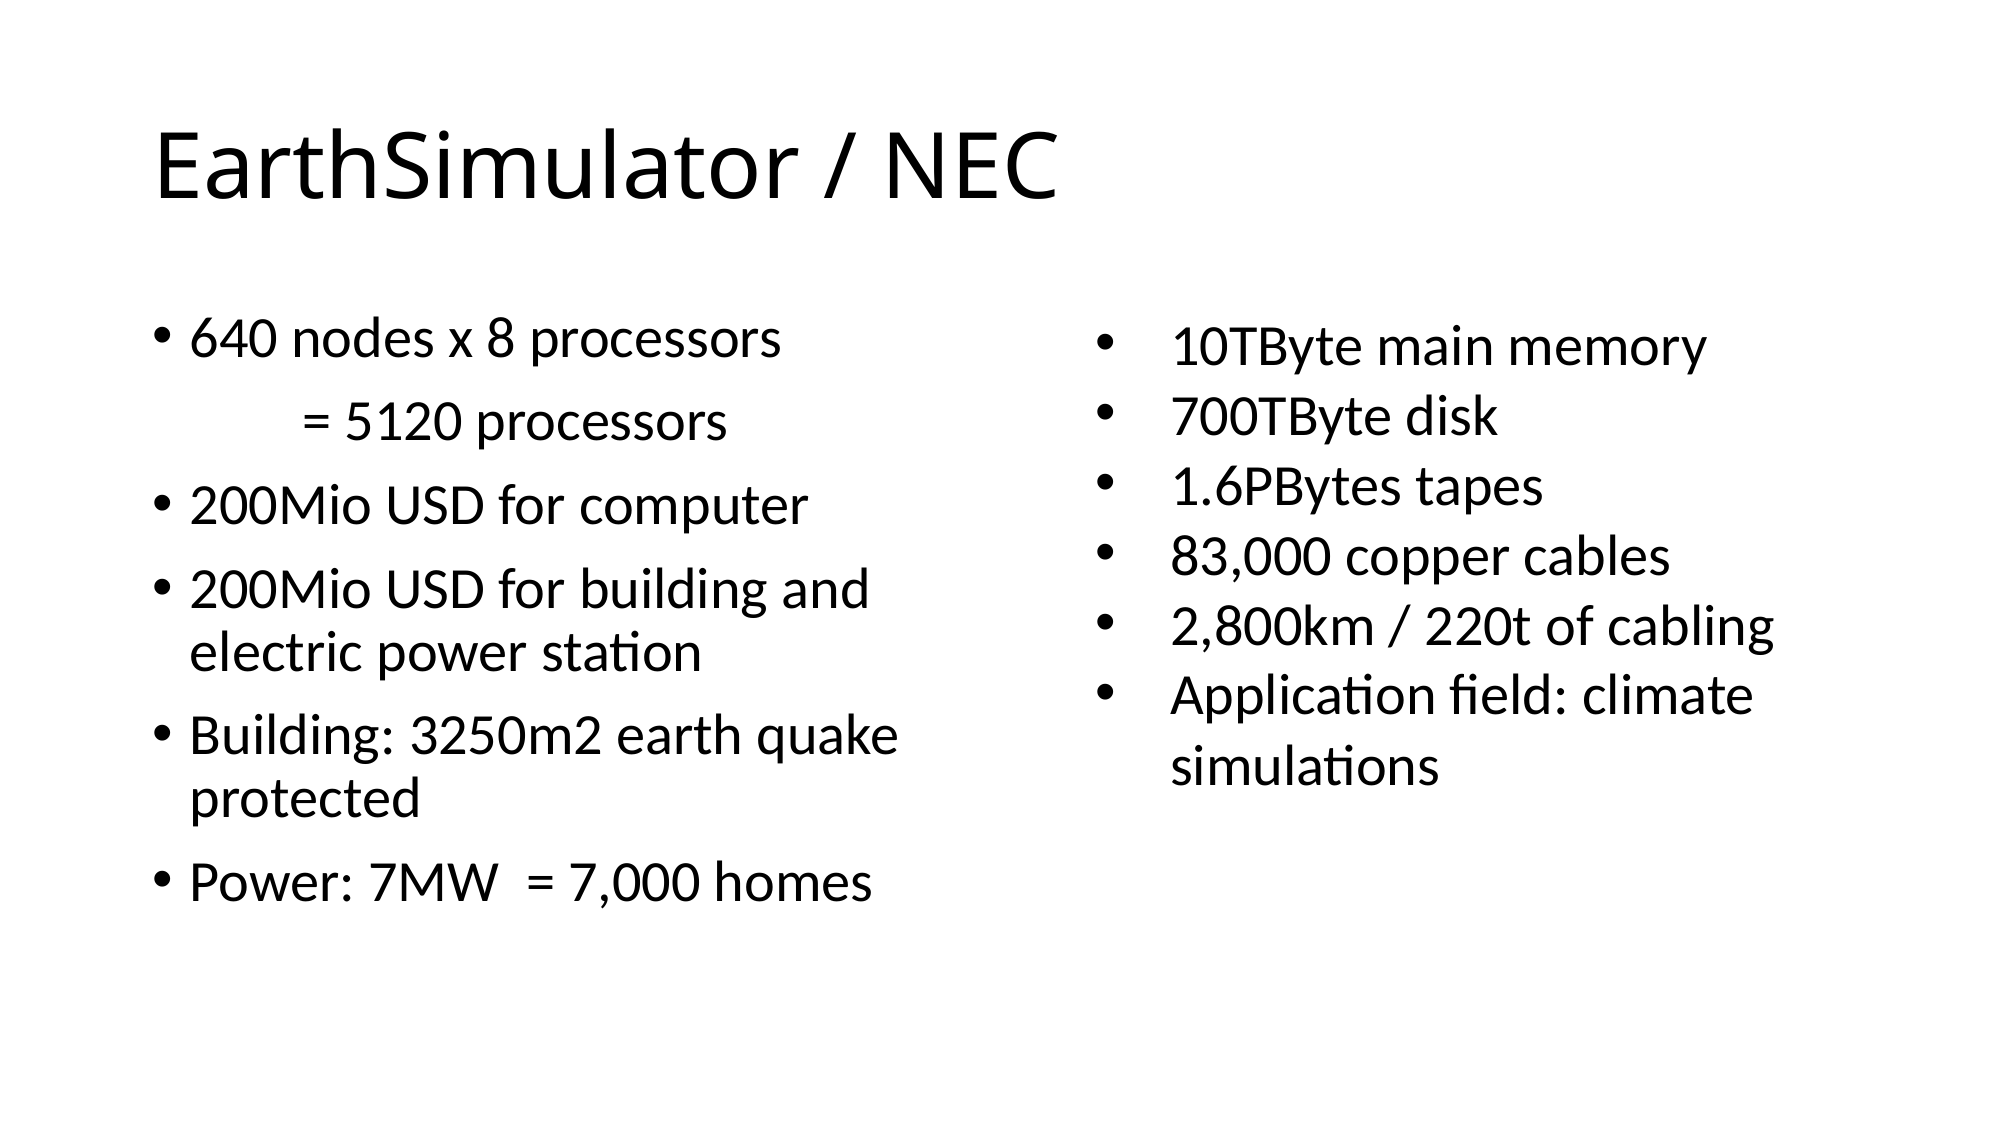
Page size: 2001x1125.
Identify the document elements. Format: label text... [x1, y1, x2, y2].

title EarthSimulator / NEC [137, 59, 1863, 278]
list 640 nodes x 8 processors = 5120 processors 200Mio USD for computer 200Mio USD for building and electric power station Building: 3250m2 earth quake protected Power: 7MW = 7,000 homes [137, 299, 979, 1014]
text_box 10TByte main memory 700TByte disk 1.6PBytes tapes 83,000 copper cables 2,800km / 220t of cabling Application field: climate simulations [1080, 299, 1844, 850]
